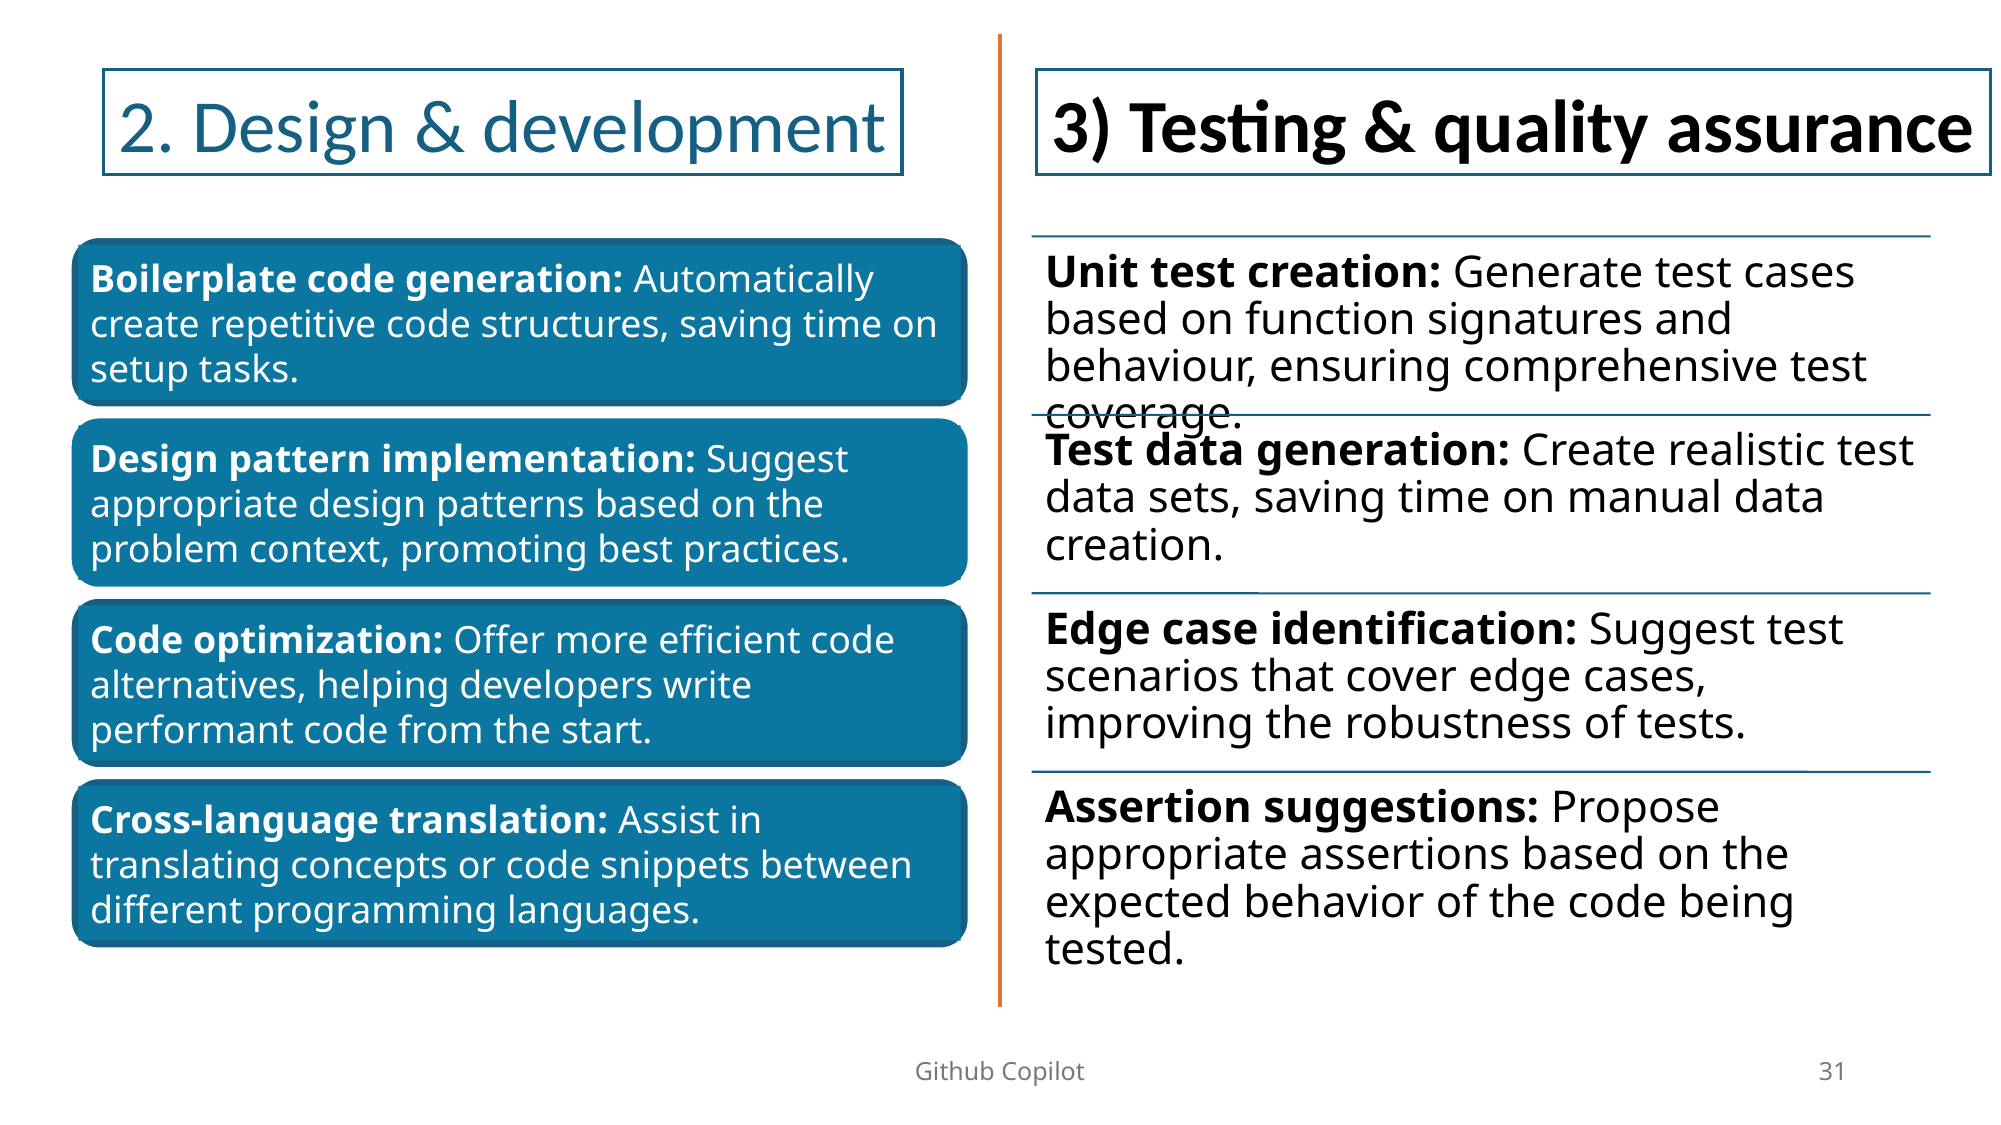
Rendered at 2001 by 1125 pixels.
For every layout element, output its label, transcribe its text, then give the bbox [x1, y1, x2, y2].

text_box 2. Design & development [102, 68, 904, 176]
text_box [69, 596, 970, 770]
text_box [1031, 235, 1932, 951]
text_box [69, 416, 970, 589]
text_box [69, 236, 970, 409]
footer Github Copilot [662, 1042, 1338, 1103]
text_box 3) Testing & quality assurance [1035, 68, 1992, 176]
slide_number 31 [1412, 1042, 1863, 1103]
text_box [69, 777, 970, 950]
